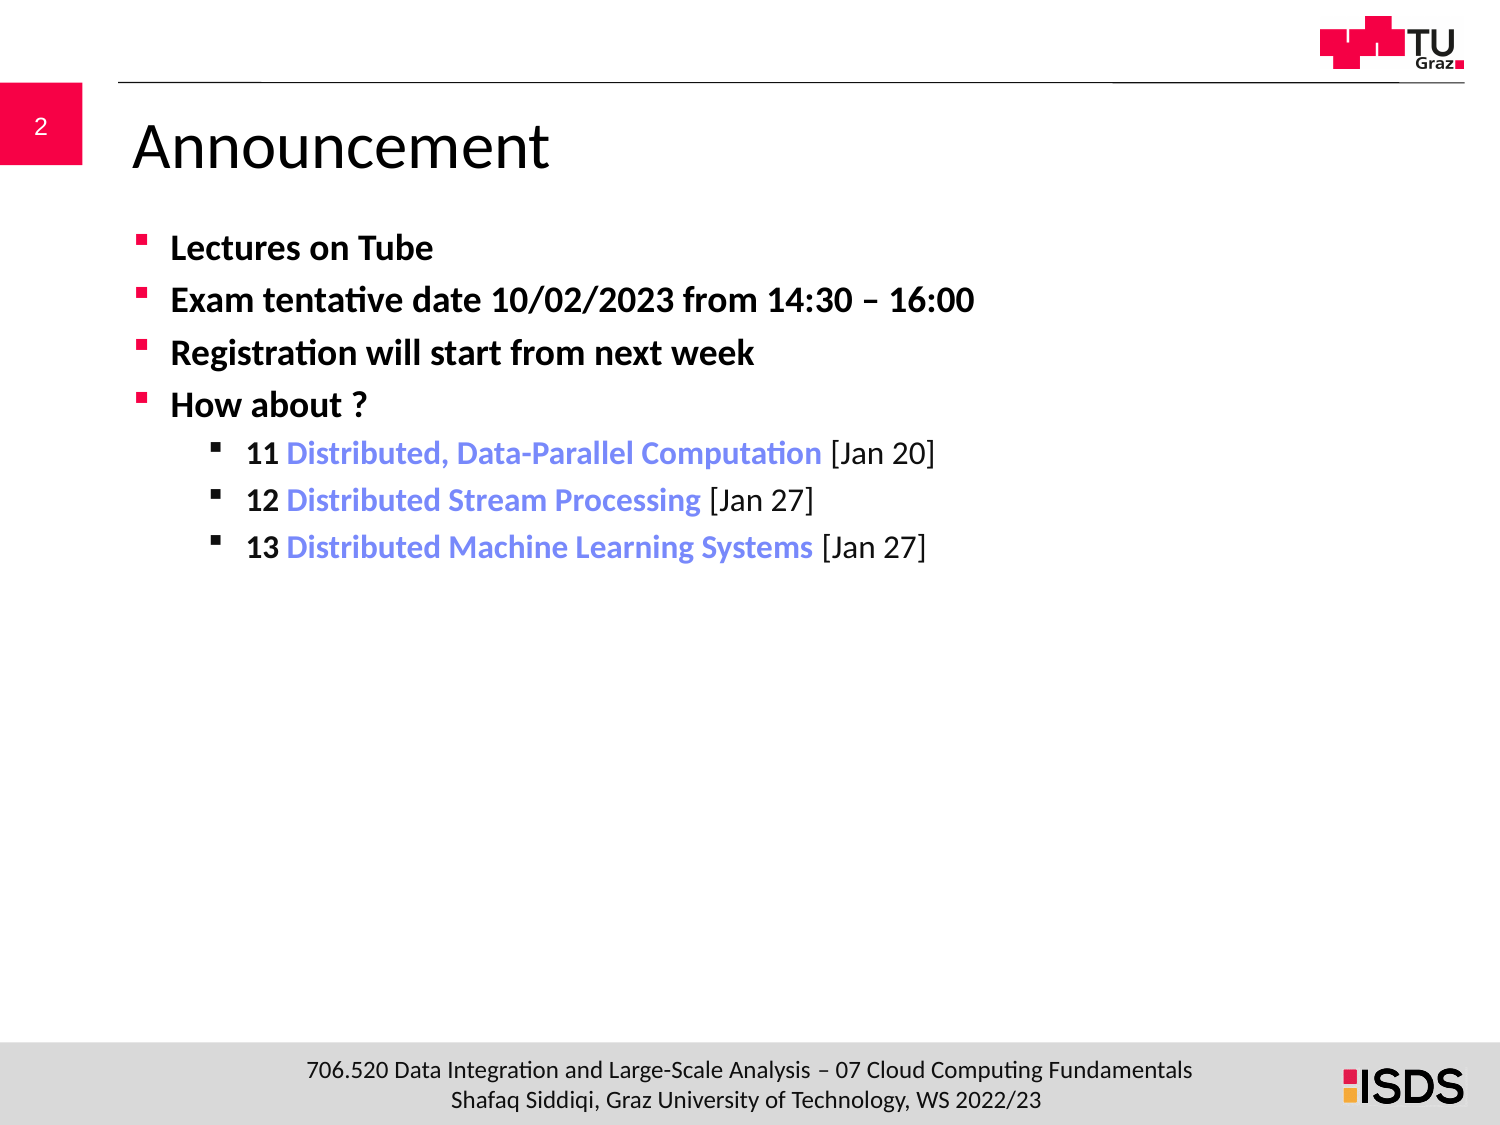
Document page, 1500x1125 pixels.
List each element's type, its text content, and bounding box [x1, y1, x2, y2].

list Lectures on Tube Exam tentative date 10/02/2023 from 14:30 – 16:00 Registration will start from next week How about ? 11 Distributed, Data-Parallel Computation [Jan 20] 12 Distributed Stream Processing [Jan 27] 13 Distributed Machine Learning Systems [Jan 27] [118, 215, 1463, 1026]
picture [1320, 16, 1464, 69]
picture [1339, 1065, 1468, 1107]
title Announcement [118, 94, 1463, 215]
